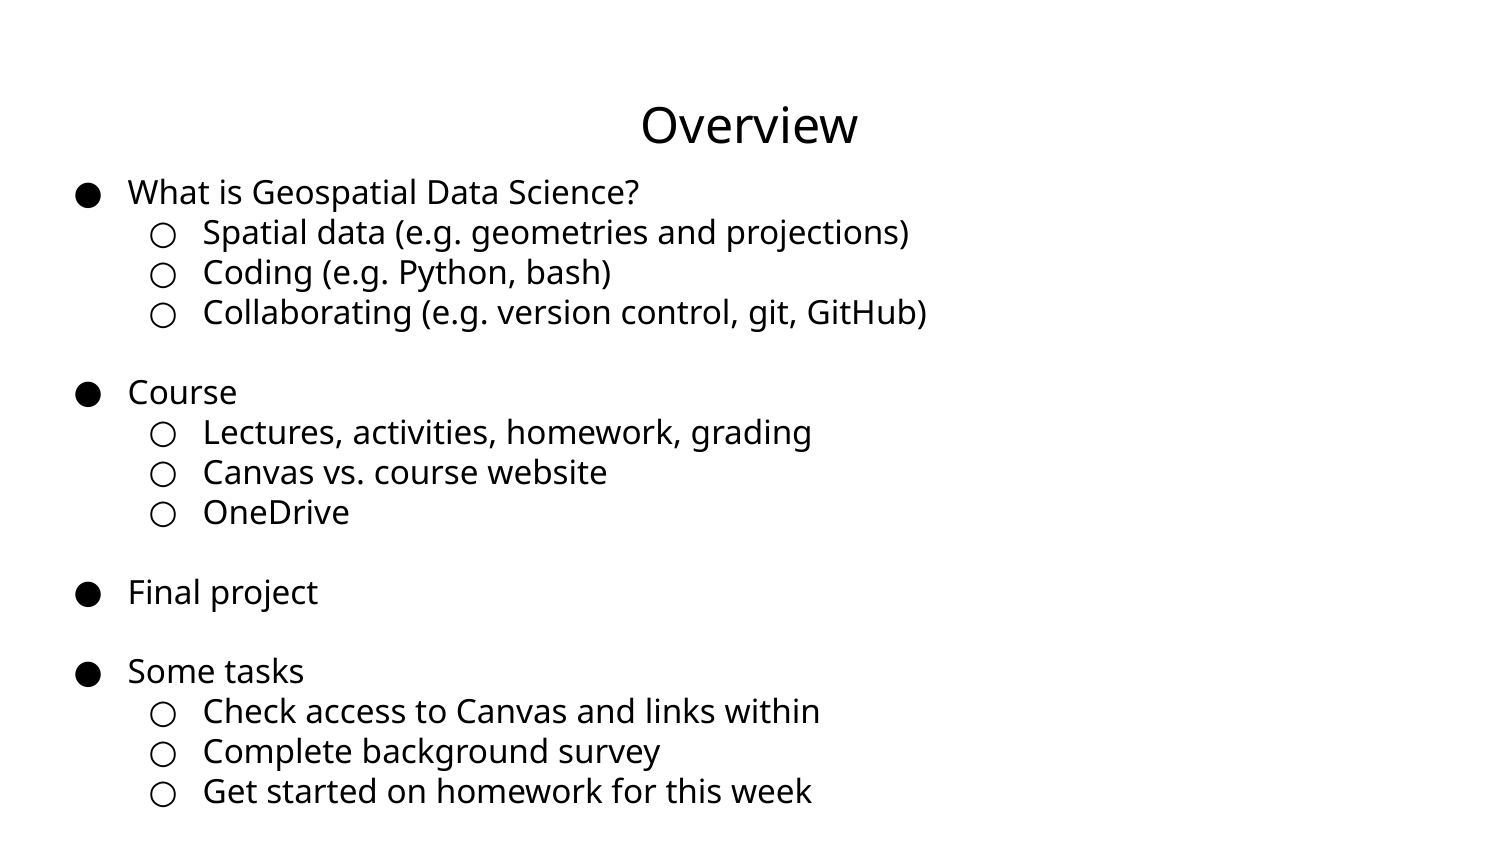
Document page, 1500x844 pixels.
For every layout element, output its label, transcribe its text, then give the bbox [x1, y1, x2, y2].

text_box What is Geospatial Data Science? Spatial data (e.g. geometries and projections) Coding (e.g. Python, bash) Collaborating (e.g. version control, git, GitHub) Course Lectures, activities, homework, grading Canvas vs. course website OneDrive Final project Some tasks Check access to Canvas and links within Complete background survey Get started on homework for this week [37, 156, 1335, 826]
text_box Overview [153, 63, 1347, 169]
